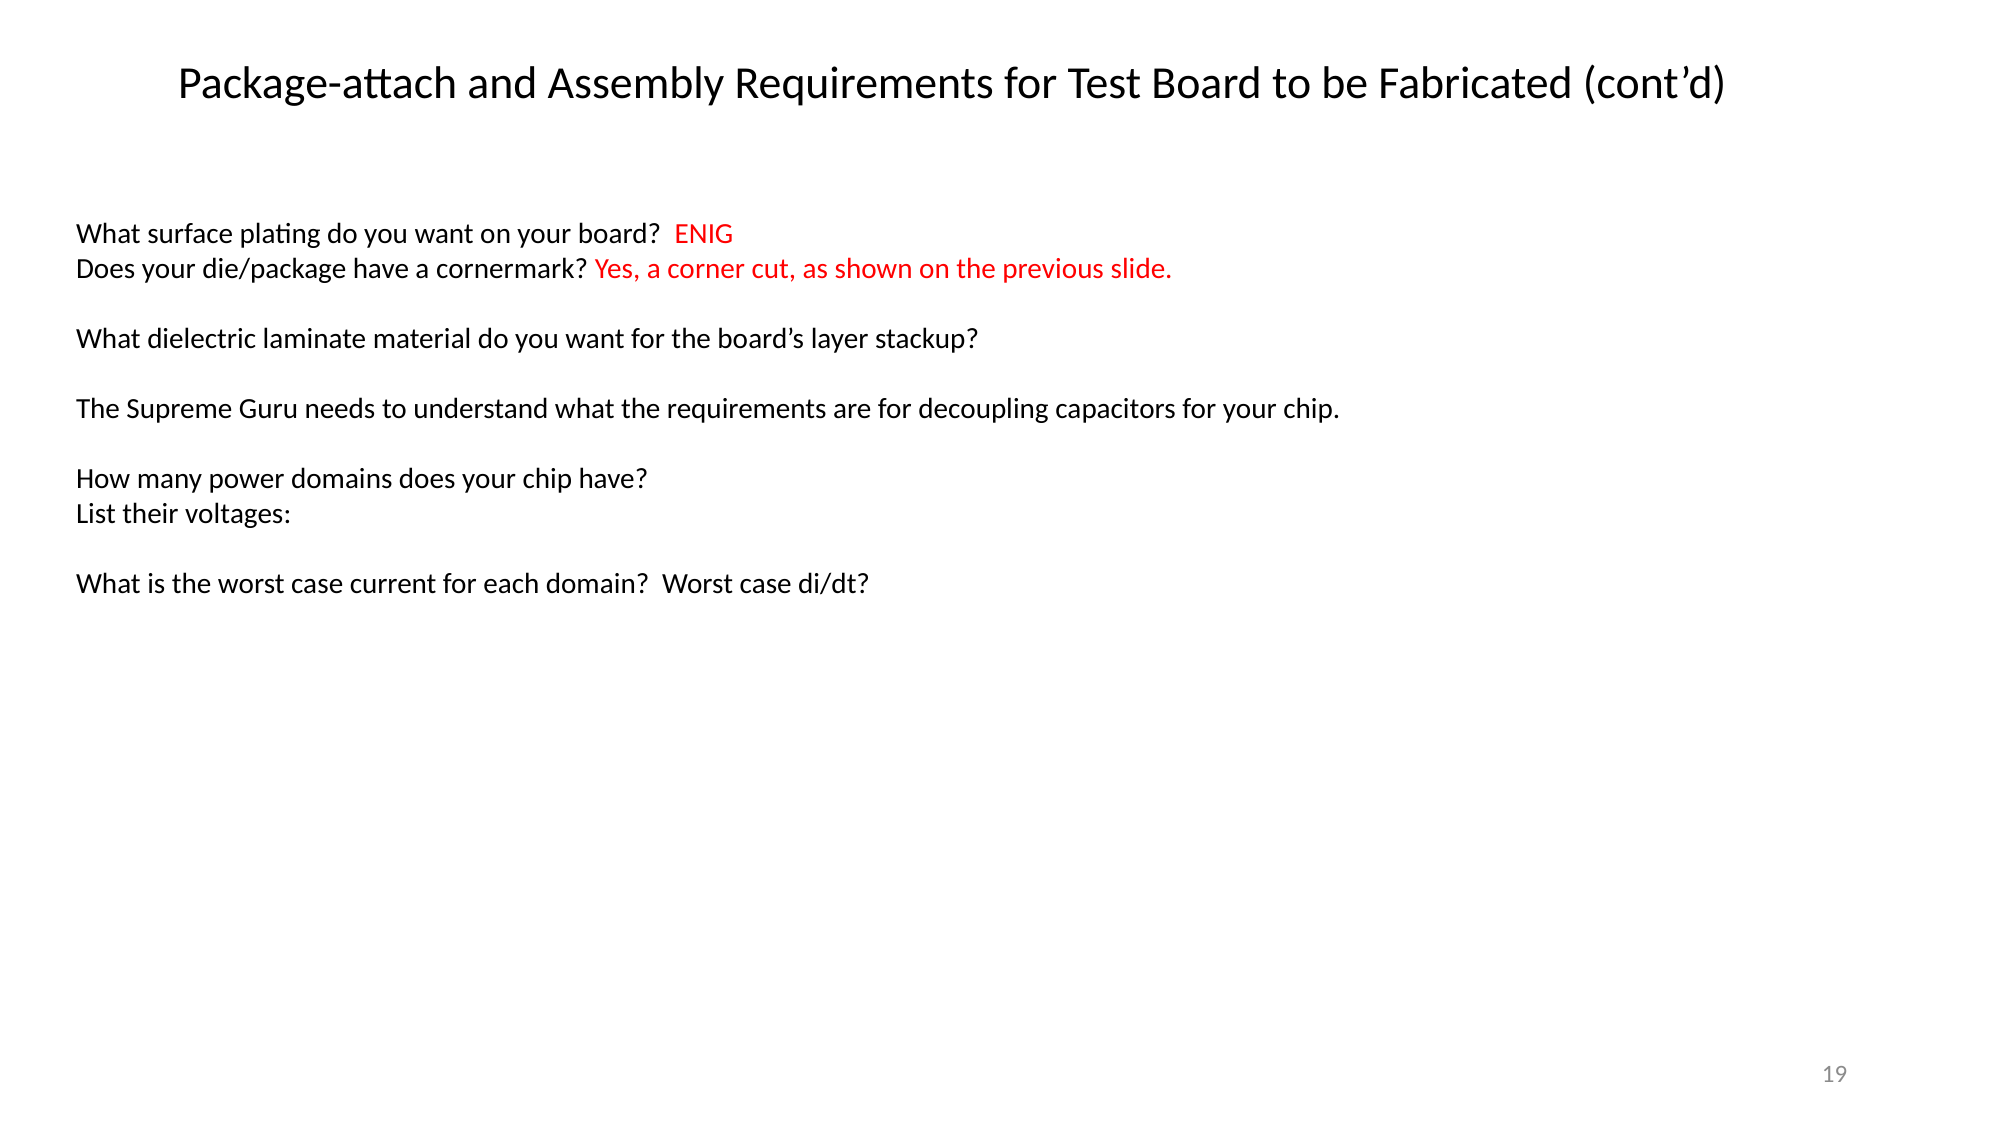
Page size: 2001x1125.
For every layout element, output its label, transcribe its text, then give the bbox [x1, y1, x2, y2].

text_box Package-attach and Assembly Requirements for Test Board to be Fabricated (cont’d) [163, 45, 1781, 116]
slide_number 19 [1412, 1042, 1863, 1103]
text_box What surface plating do you want on your board? ENIG Does your die/package have a cornermark? Yes, a corner cut, as shown on the previous slide. What dielectric laminate material do you want for the board’s layer stackup? The Supreme Guru needs to understand what the requirements are for decoupling capacitors for your chip. How many power domains does your chip have? List their voltages: What is the worst case current for each domain? Worst case di/dt? [61, 172, 1985, 677]
